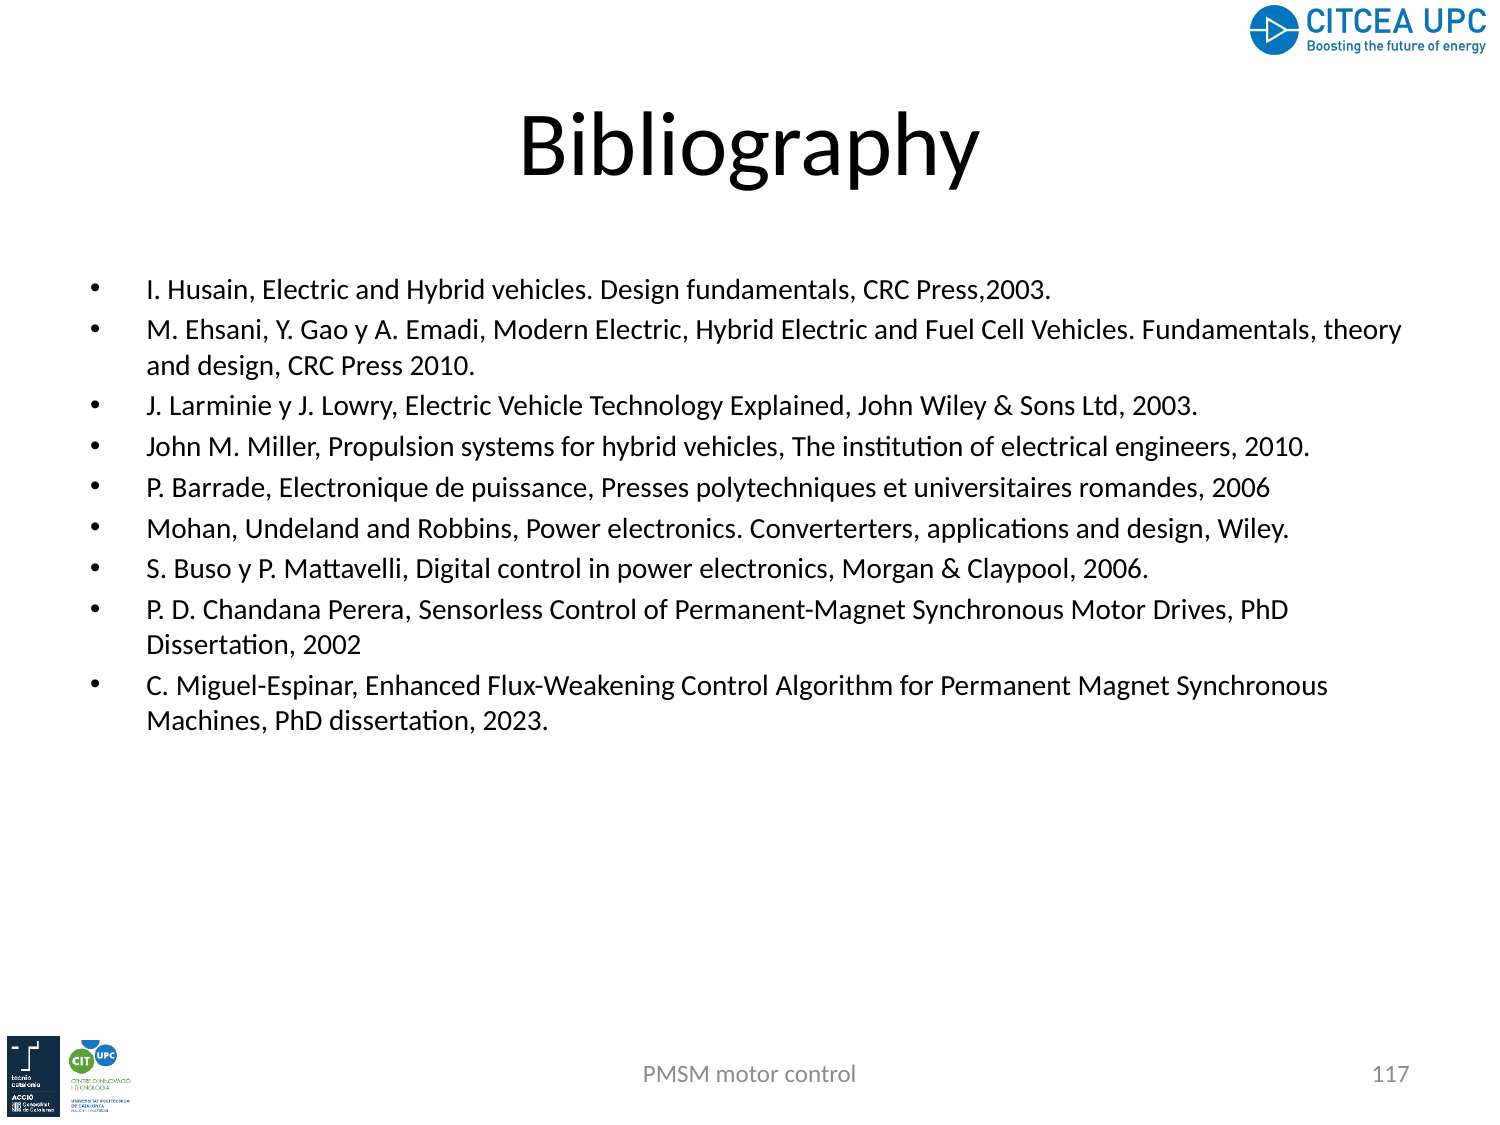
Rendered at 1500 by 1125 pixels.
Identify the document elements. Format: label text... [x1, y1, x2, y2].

list I. Husain, Electric and Hybrid vehicles. Design fundamentals, CRC Press,2003. M. Ehsani, Y. Gao y A. Emadi, Modern Electric, Hybrid Electric and Fuel Cell Vehicles. Fundamentals, theory and design, CRC Press 2010. J. Larminie y J. Lowry, Electric Vehicle Technology Explained, John Wiley & Sons Ltd, 2003. John M. Miller, Propulsion systems for hybrid vehicles, The institution of electrical engineers, 2010. P. Barrade, Electronique de puissance, Presses polytechniques et universitaires romandes, 2006 Mohan, Undeland and Robbins, Power electronics. Converterters, applications and design, Wiley. S. Buso y P. Mattavelli, Digital control in power electronics, Morgan & Claypool, 2006. P. D. Chandana Perera, Sensorless Control of Permanent-Magnet Synchronous Motor Drives, PhD Dissertation, 2002 C. Miguel-Espinar, Enhanced Flux-Weakening Control Algorithm for Permanent Magnet Synchronous Machines, PhD dissertation, 2023. [75, 262, 1425, 1005]
picture [1250, 5, 1497, 60]
slide_number 117 [1074, 1042, 1425, 1103]
footer PMSM motor control [512, 1042, 988, 1103]
picture [64, 1039, 136, 1118]
title Bibliography [75, 45, 1425, 233]
picture [5, 1034, 61, 1118]
